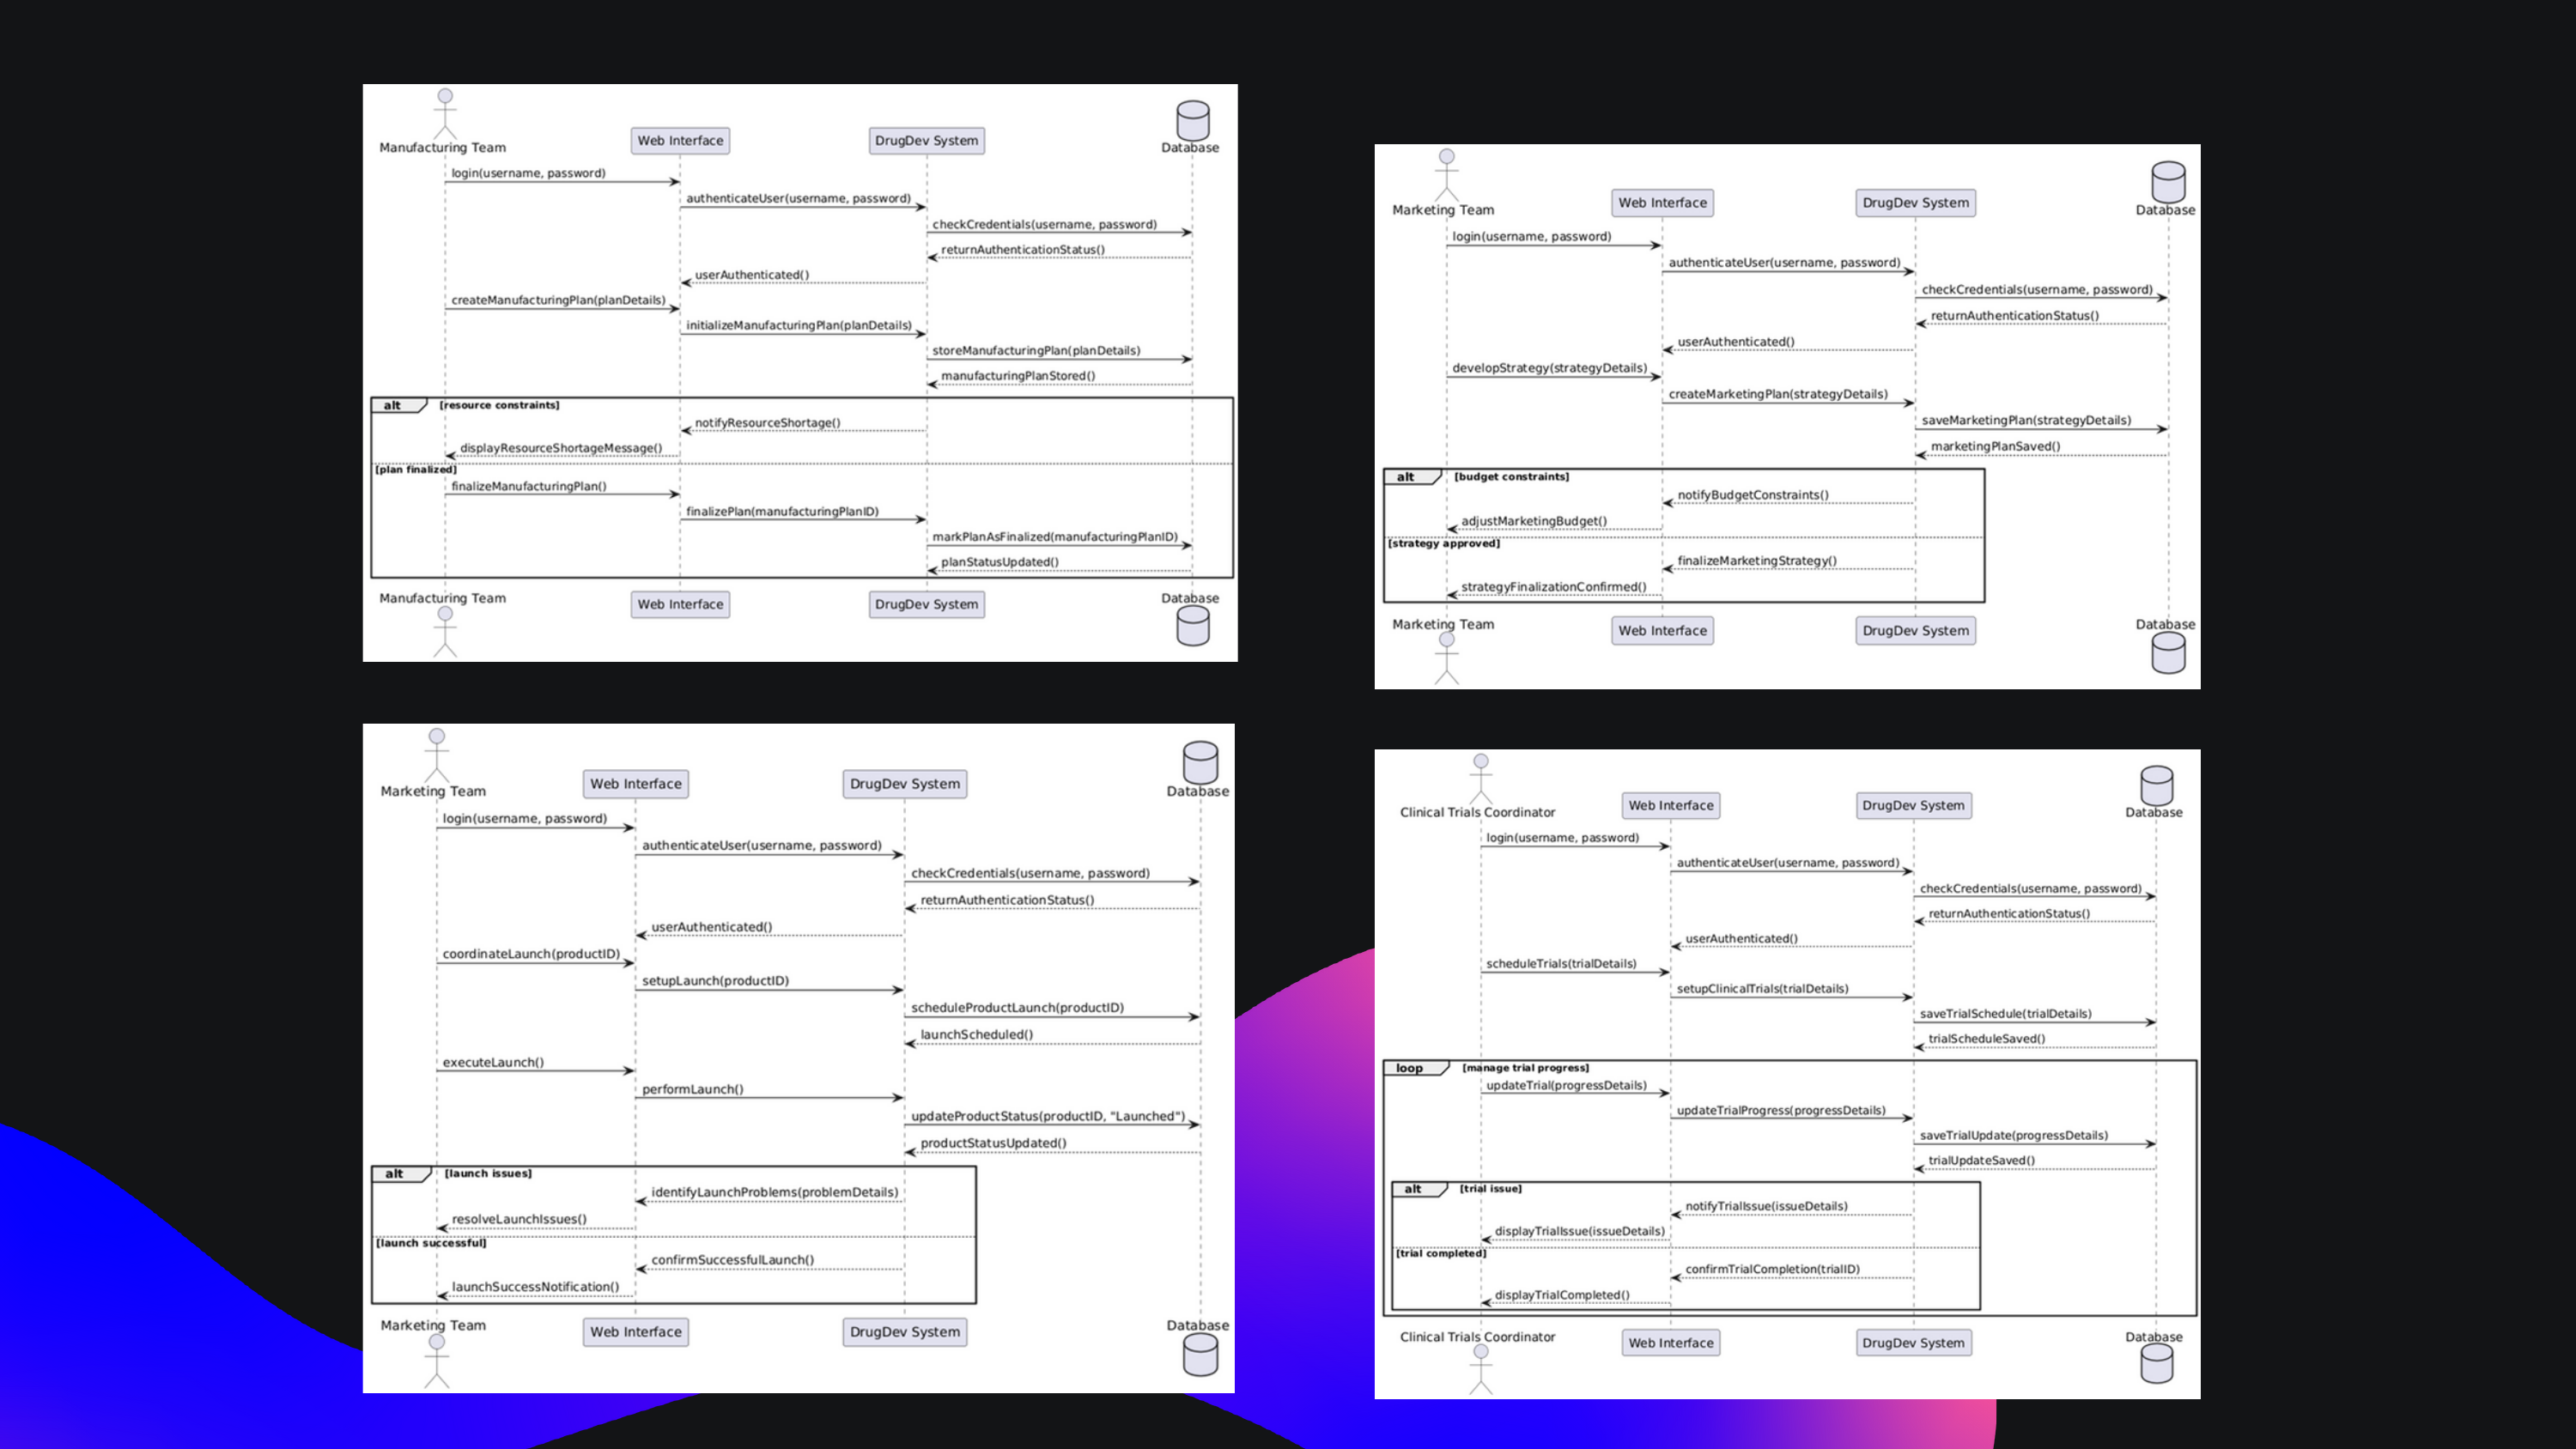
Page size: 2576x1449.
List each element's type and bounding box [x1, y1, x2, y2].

text_box [362, 724, 1235, 1394]
text_box [362, 84, 1238, 662]
text_box [1375, 144, 2201, 689]
text_box [0, 915, 1997, 1449]
text_box [1375, 749, 2201, 1399]
